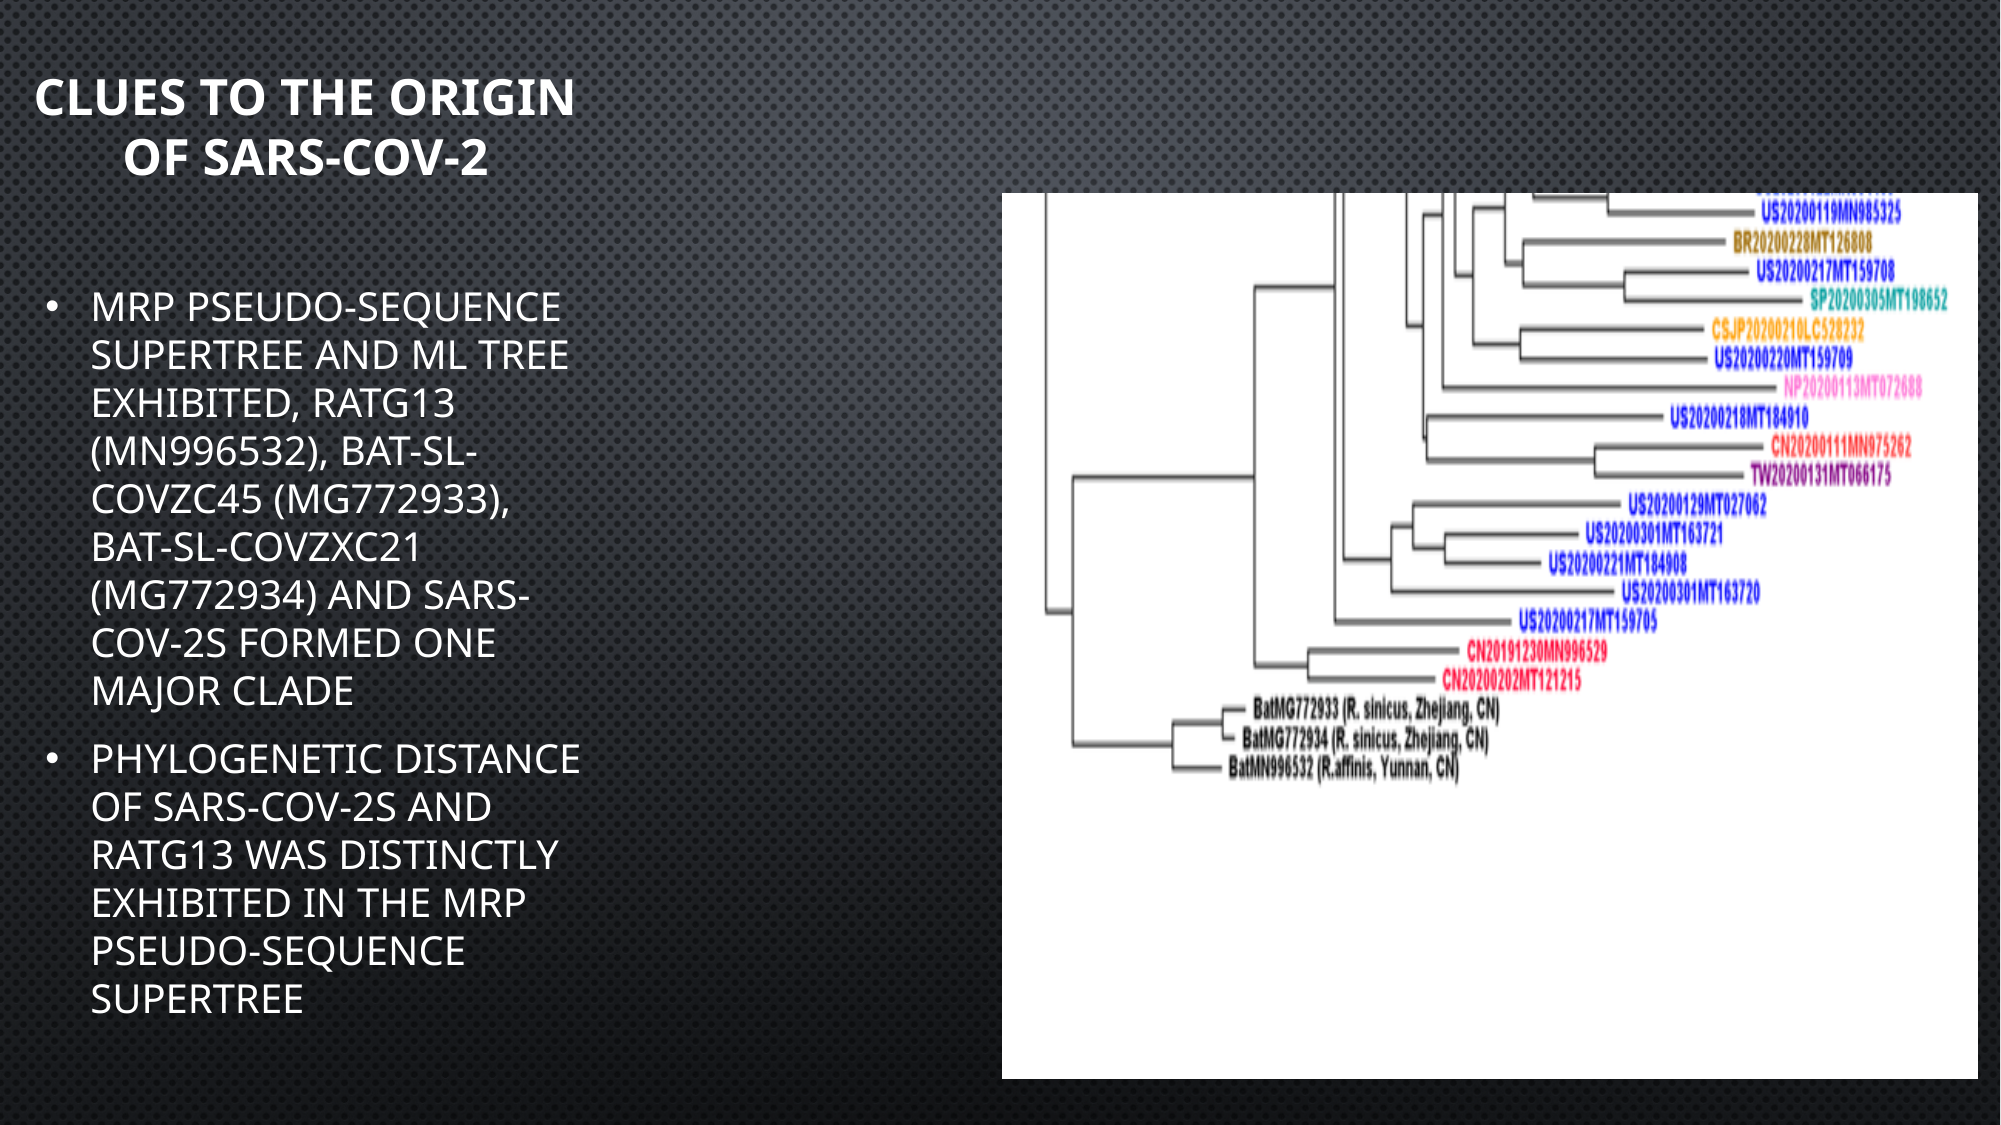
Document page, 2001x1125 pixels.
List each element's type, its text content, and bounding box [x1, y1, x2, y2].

list MRP pseudo-sequence supertree and ML tree exhibited, RaTG13 (MN996532), bat-SL-CoVZC45 (MG772933), bat-SL-CoVZXC21 (MG772934) and SARS-CoV-2s formed one major clade phylogenetic distance of SARS-CoV-2s and RaTG13 was distinctly exhibited in the MRP pseudo-sequence supertree [30, 274, 613, 1032]
title Clues to the origin of SARS-COV-2 [14, 27, 597, 194]
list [1001, 192, 1978, 1079]
